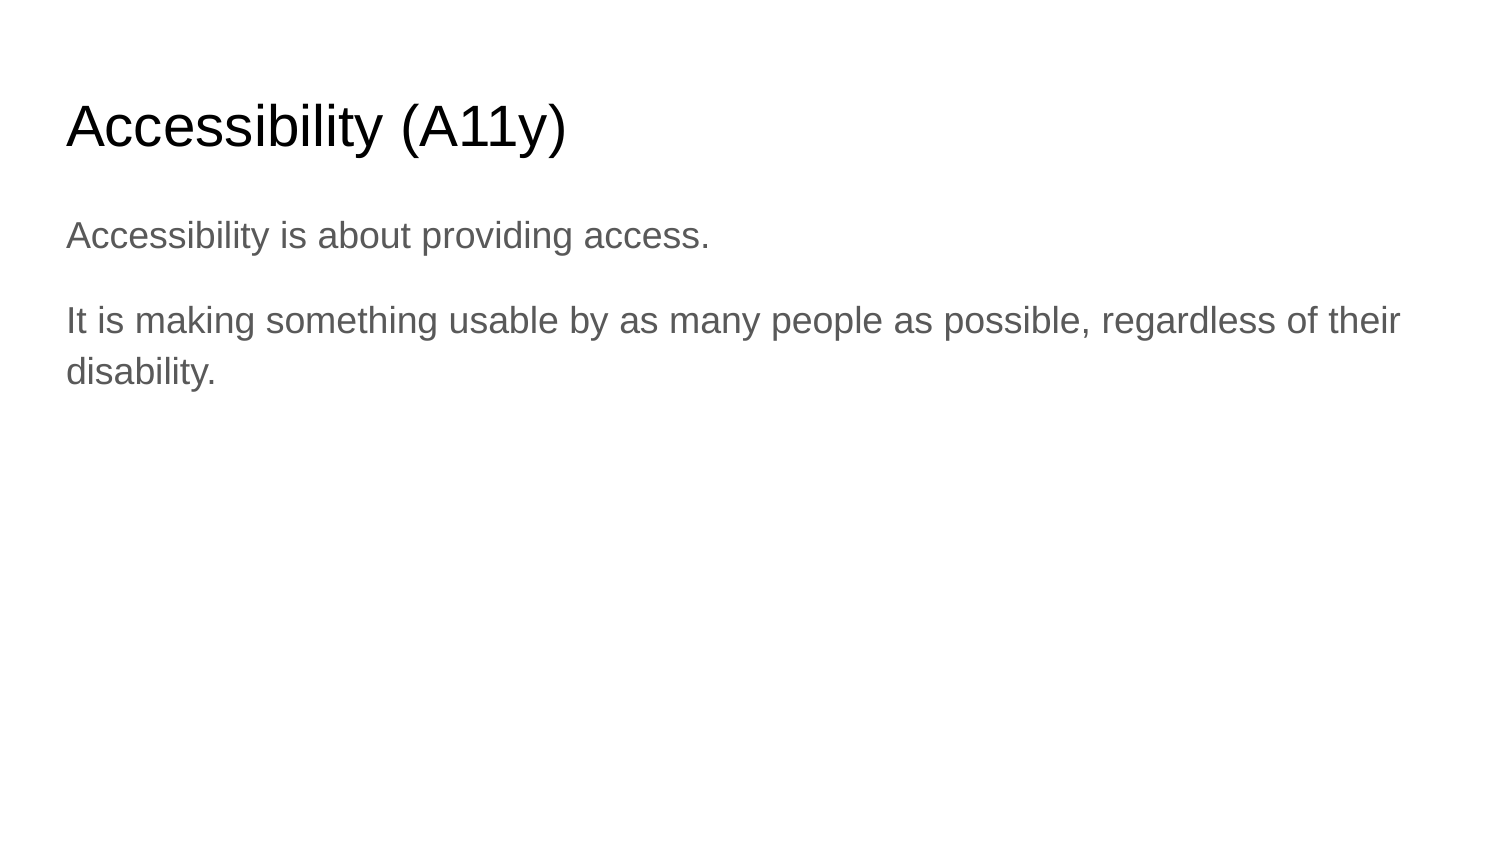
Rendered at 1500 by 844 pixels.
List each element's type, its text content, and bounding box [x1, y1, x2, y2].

title Accessibility (A11y) [51, 72, 1449, 167]
list Accessibility is about providing access. It is making something usable by as many people as possible, regardless of their disability. [51, 189, 1449, 750]
